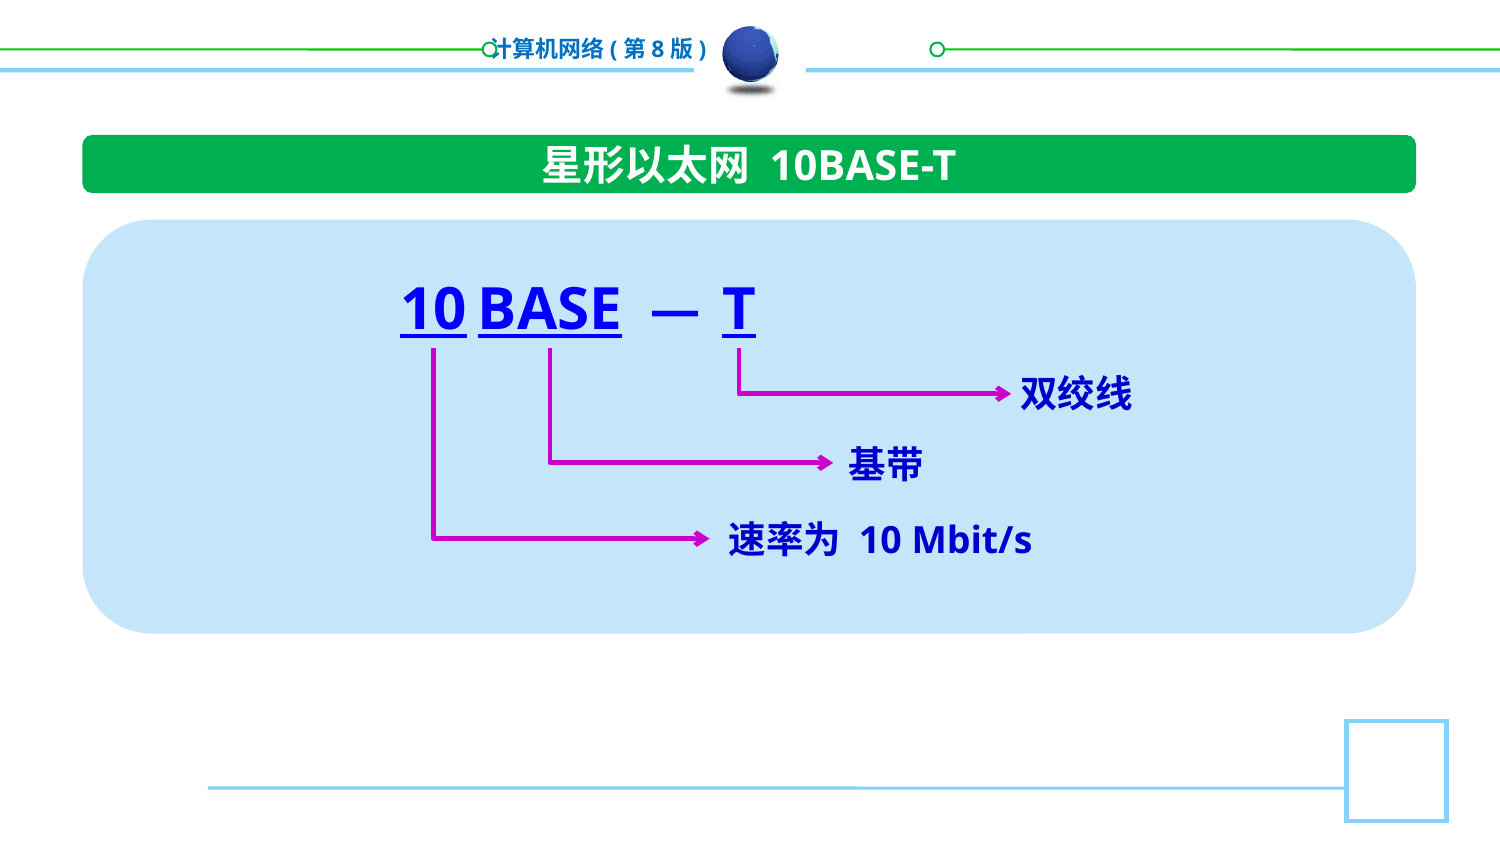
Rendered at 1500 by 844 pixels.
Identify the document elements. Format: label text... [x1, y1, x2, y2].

picture [720, 24, 780, 100]
text_box [972, 134, 1417, 194]
text_box [80, 217, 1419, 636]
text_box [382, 263, 1149, 570]
text_box 星形以太网 10BASE-T [526, 131, 972, 197]
text_box [82, 134, 526, 194]
